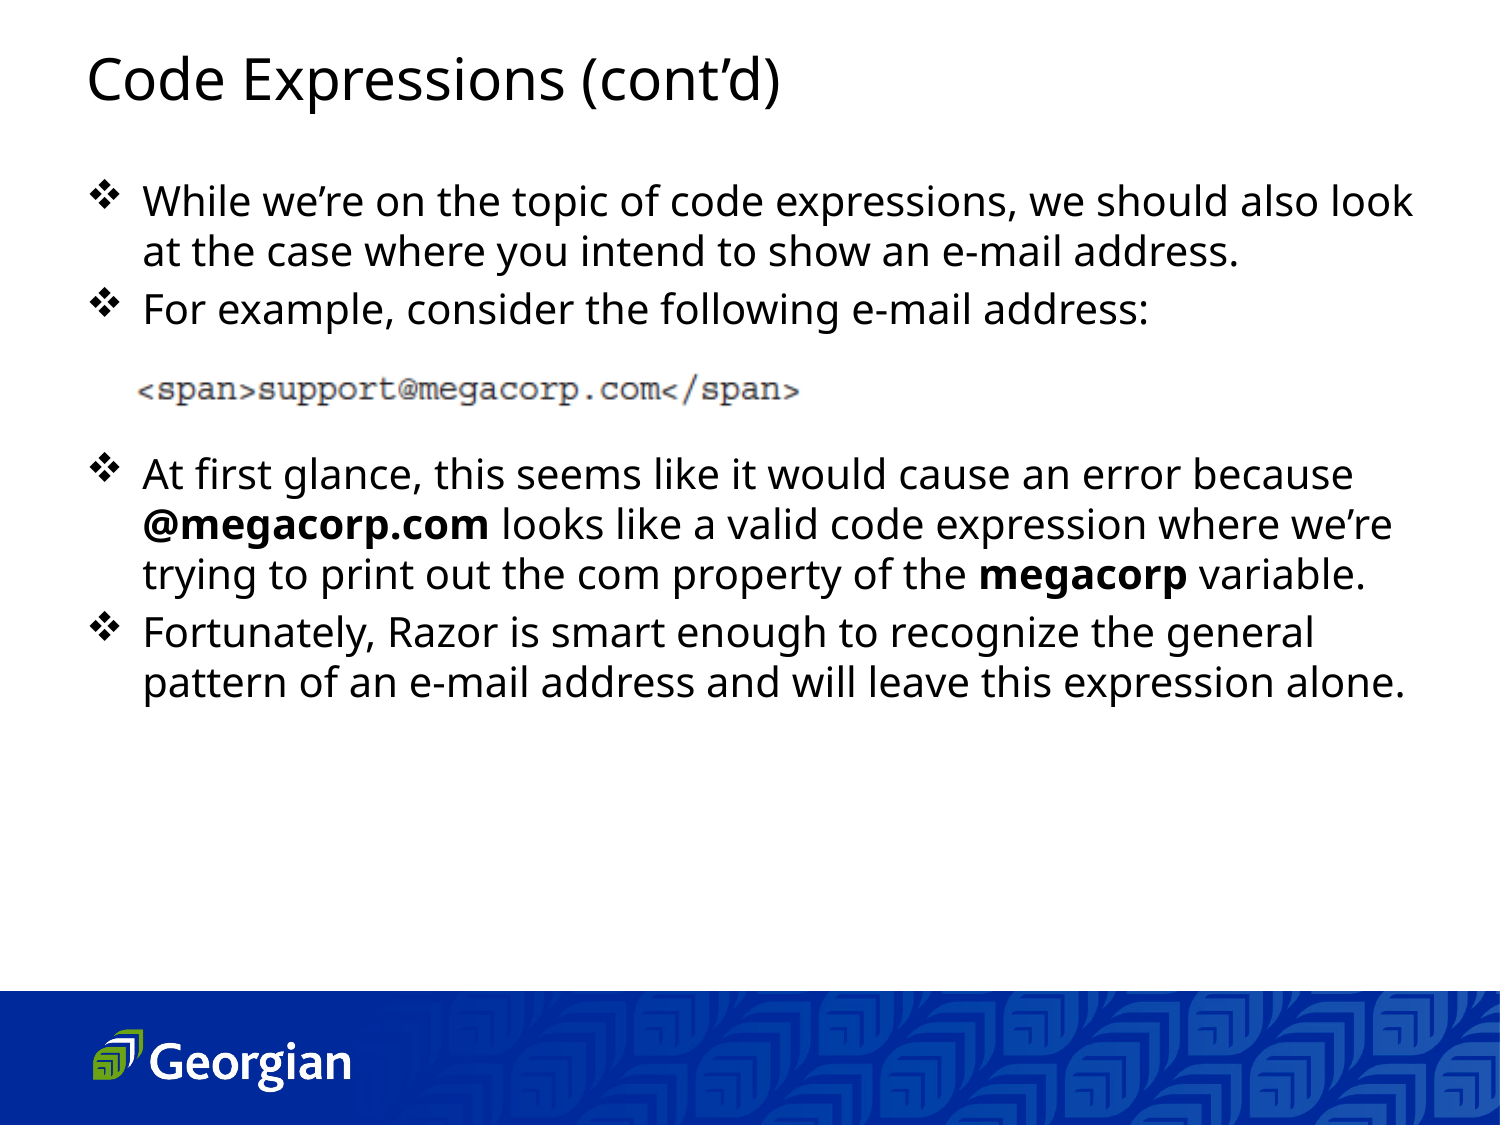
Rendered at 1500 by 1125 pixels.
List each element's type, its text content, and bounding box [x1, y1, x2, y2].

picture [121, 362, 819, 423]
list While we’re on the topic of code expressions, we should also look at the case where you intend to show an e-mail address. For example, consider the following e-mail address: [71, 166, 1457, 357]
text_box At first glance, this seems like it would cause an error because @megacorp.com looks like a valid code expression where we’re trying to print out the com property of the megacorp variable. Fortunately, Razor is smart enough to recognize the general pattern of an e-mail address and will leave this expression alone. [71, 440, 1457, 748]
list Code Expressions (cont’d) [71, 22, 1457, 146]
picture [0, 991, 1500, 1125]
